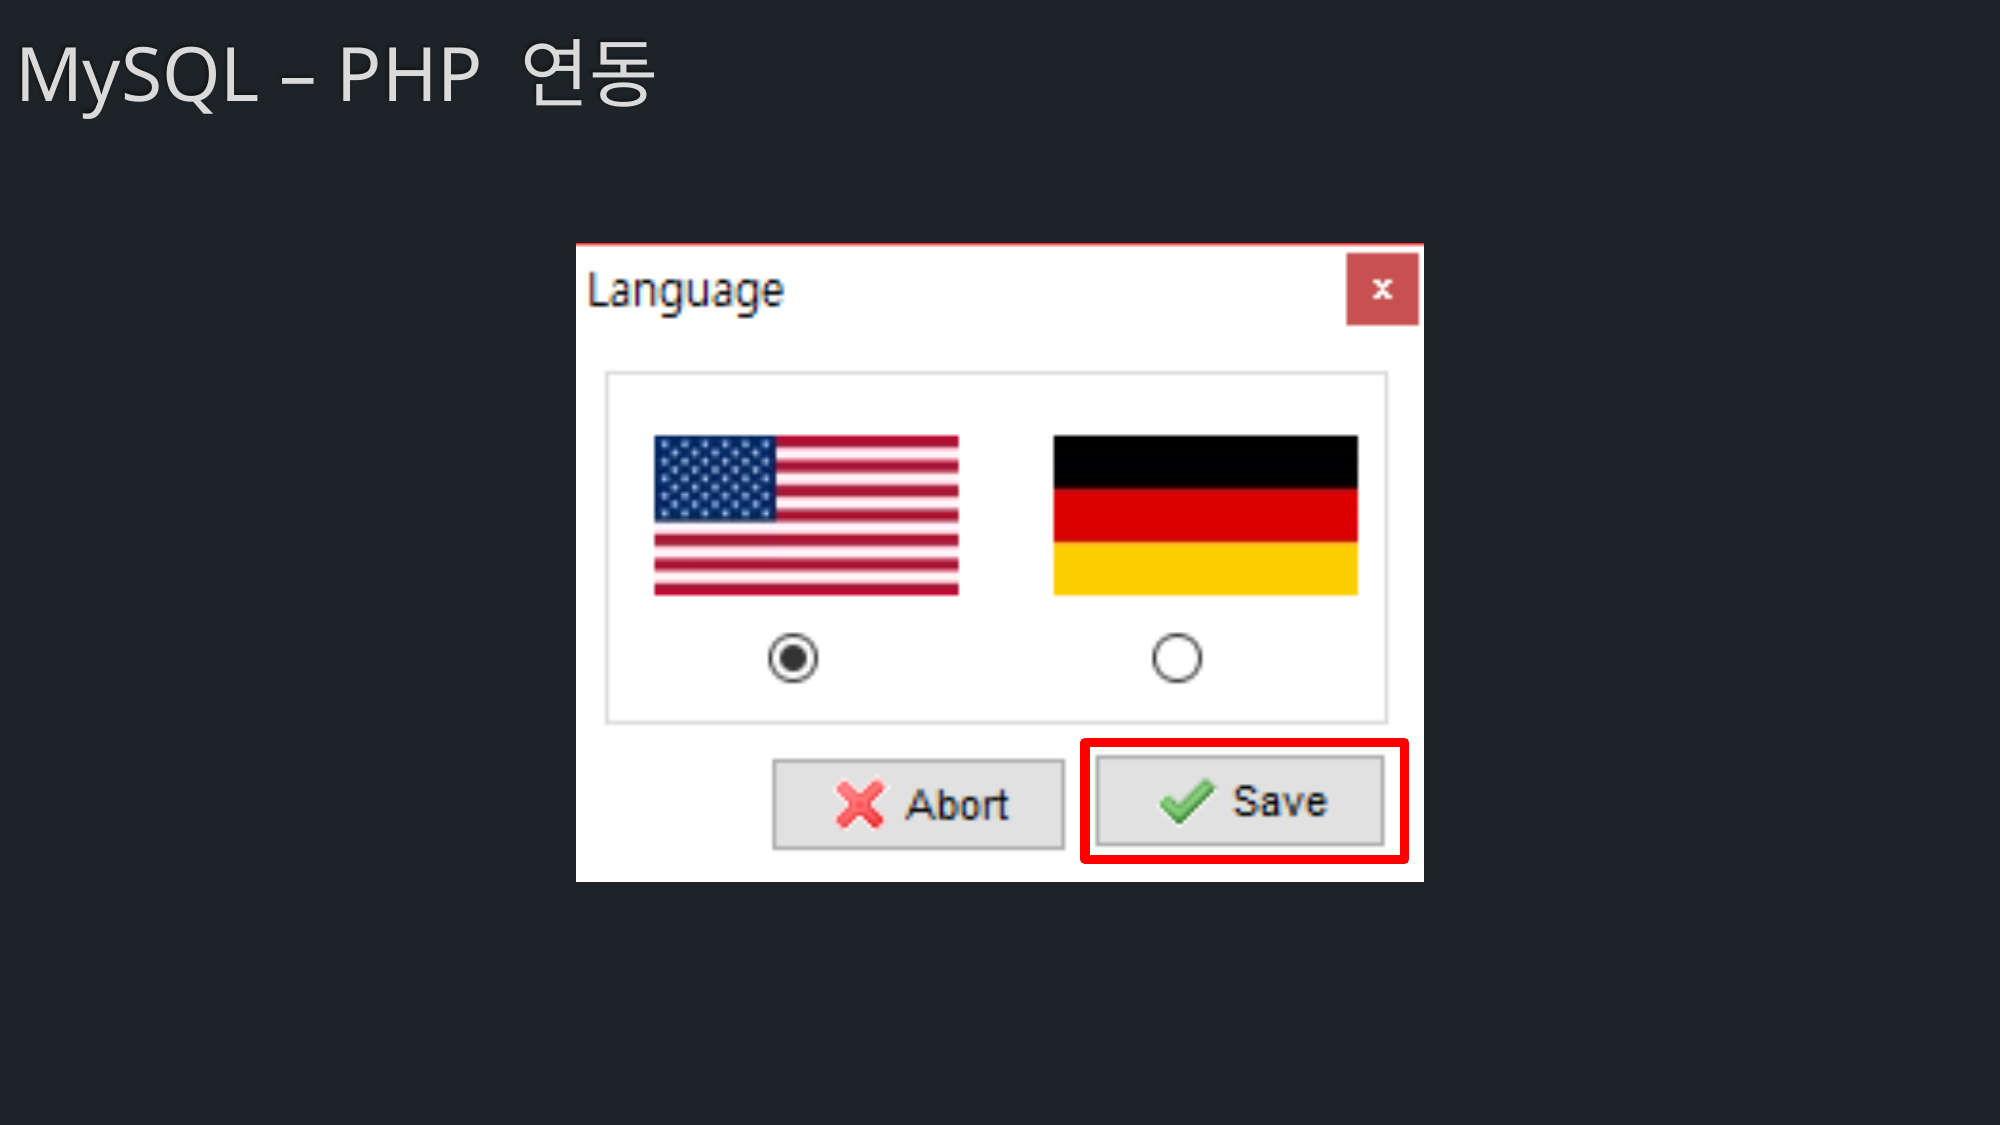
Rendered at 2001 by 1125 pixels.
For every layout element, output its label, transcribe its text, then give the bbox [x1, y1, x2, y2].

picture [576, 243, 1424, 882]
title MySQL – PHP 연동 [0, 0, 757, 143]
